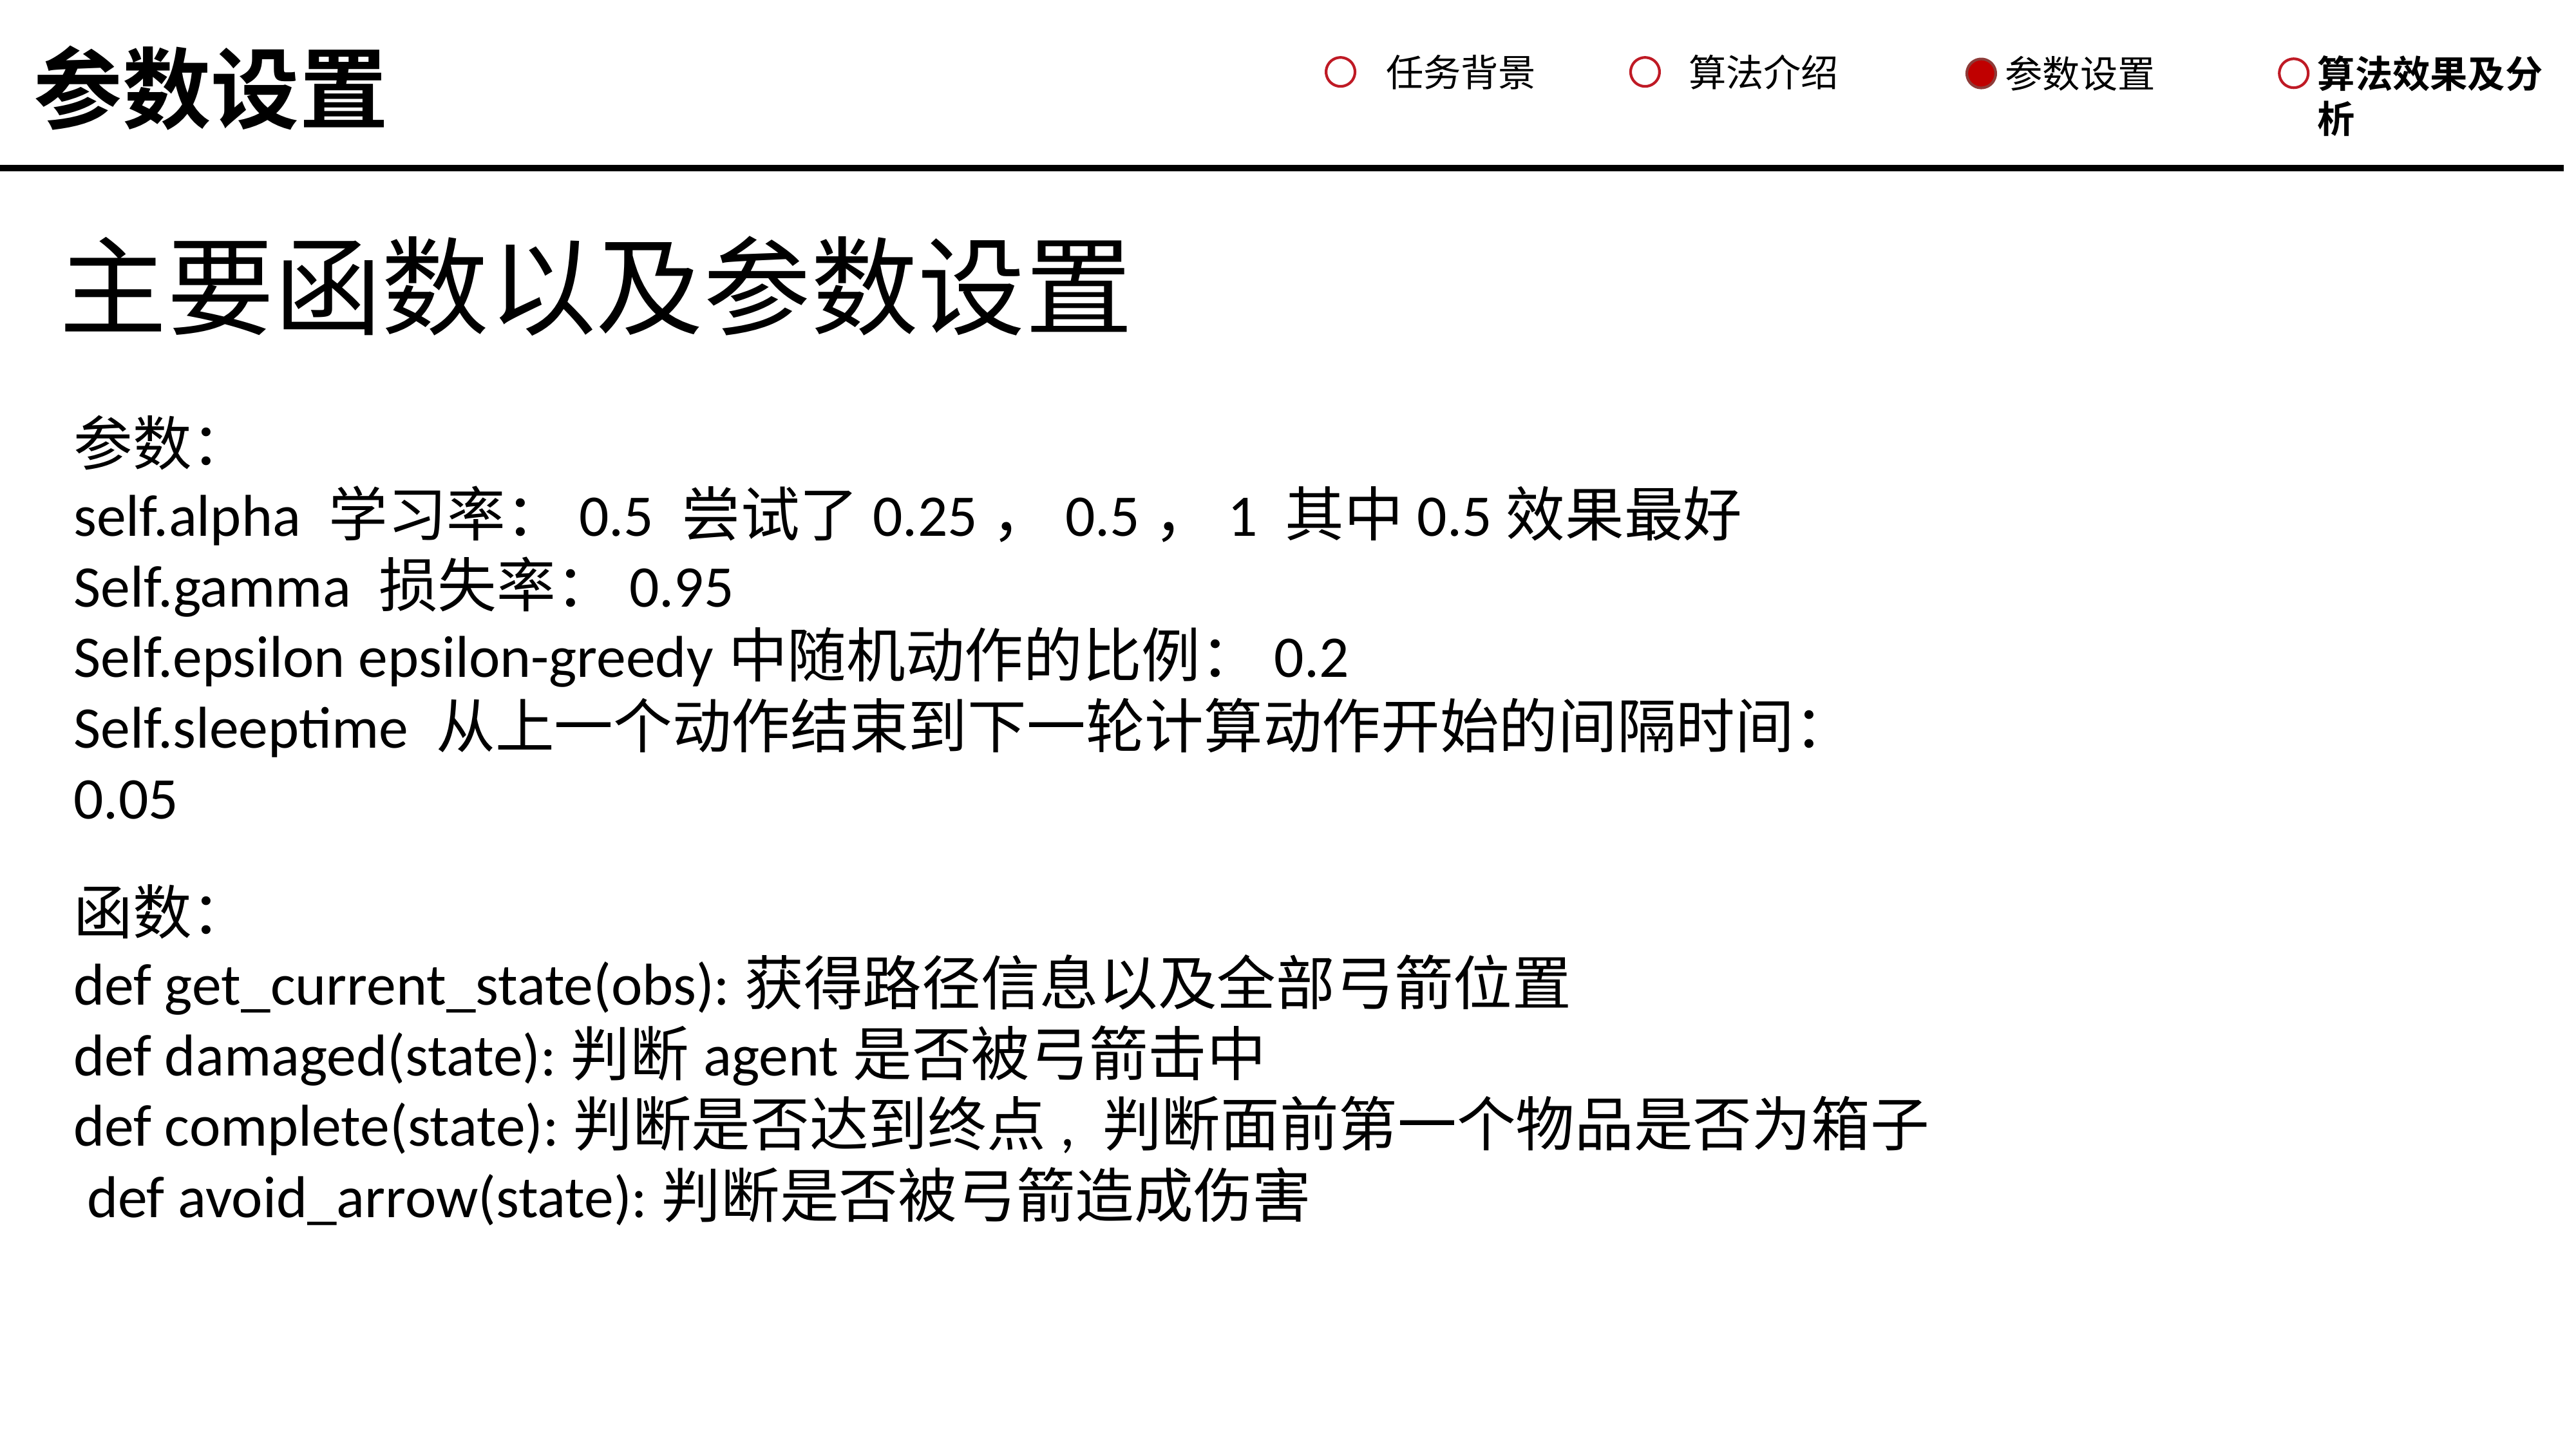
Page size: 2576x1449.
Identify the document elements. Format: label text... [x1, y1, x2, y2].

text_box 函数： def get_current_state(obs):获得路径信息以及全部弓箭位置 def damaged(state):判断agent是否被弓箭击中 def complete(state):判断是否达到终点, 判断面前第一个物品是否为箱子 def avoid_arrow(state):判断是否被弓箭造成伤害 [64, 870, 1967, 1234]
text_box 参数设置 [1995, 46, 2248, 100]
text_box 主要函数以及参数设置 [50, 214, 1327, 354]
picture [1414, 236, 2280, 1175]
text_box 任务背景 [1376, 44, 1560, 99]
text_box [1965, 57, 1998, 90]
text_box 算法介绍 [1679, 44, 1920, 99]
text_box 参数： self.alpha 学习率：0.5 尝试了0.25，0.5，1 其中0.5效果最好 Self.gamma 损失率：0.95 Self.epsilon epsilon-greedy中随机动作的比例：0.2 Self.sleeptime 从上一个动作结束到下一轮计算动作开始的间隔时间：0.05 [64, 401, 1410, 836]
text_box 参数设置 [24, 28, 1145, 144]
text_box 算法效果及分析 [2308, 45, 2576, 146]
text_box [1629, 56, 1661, 88]
text_box [1325, 56, 1357, 88]
text_box [2278, 57, 2310, 90]
